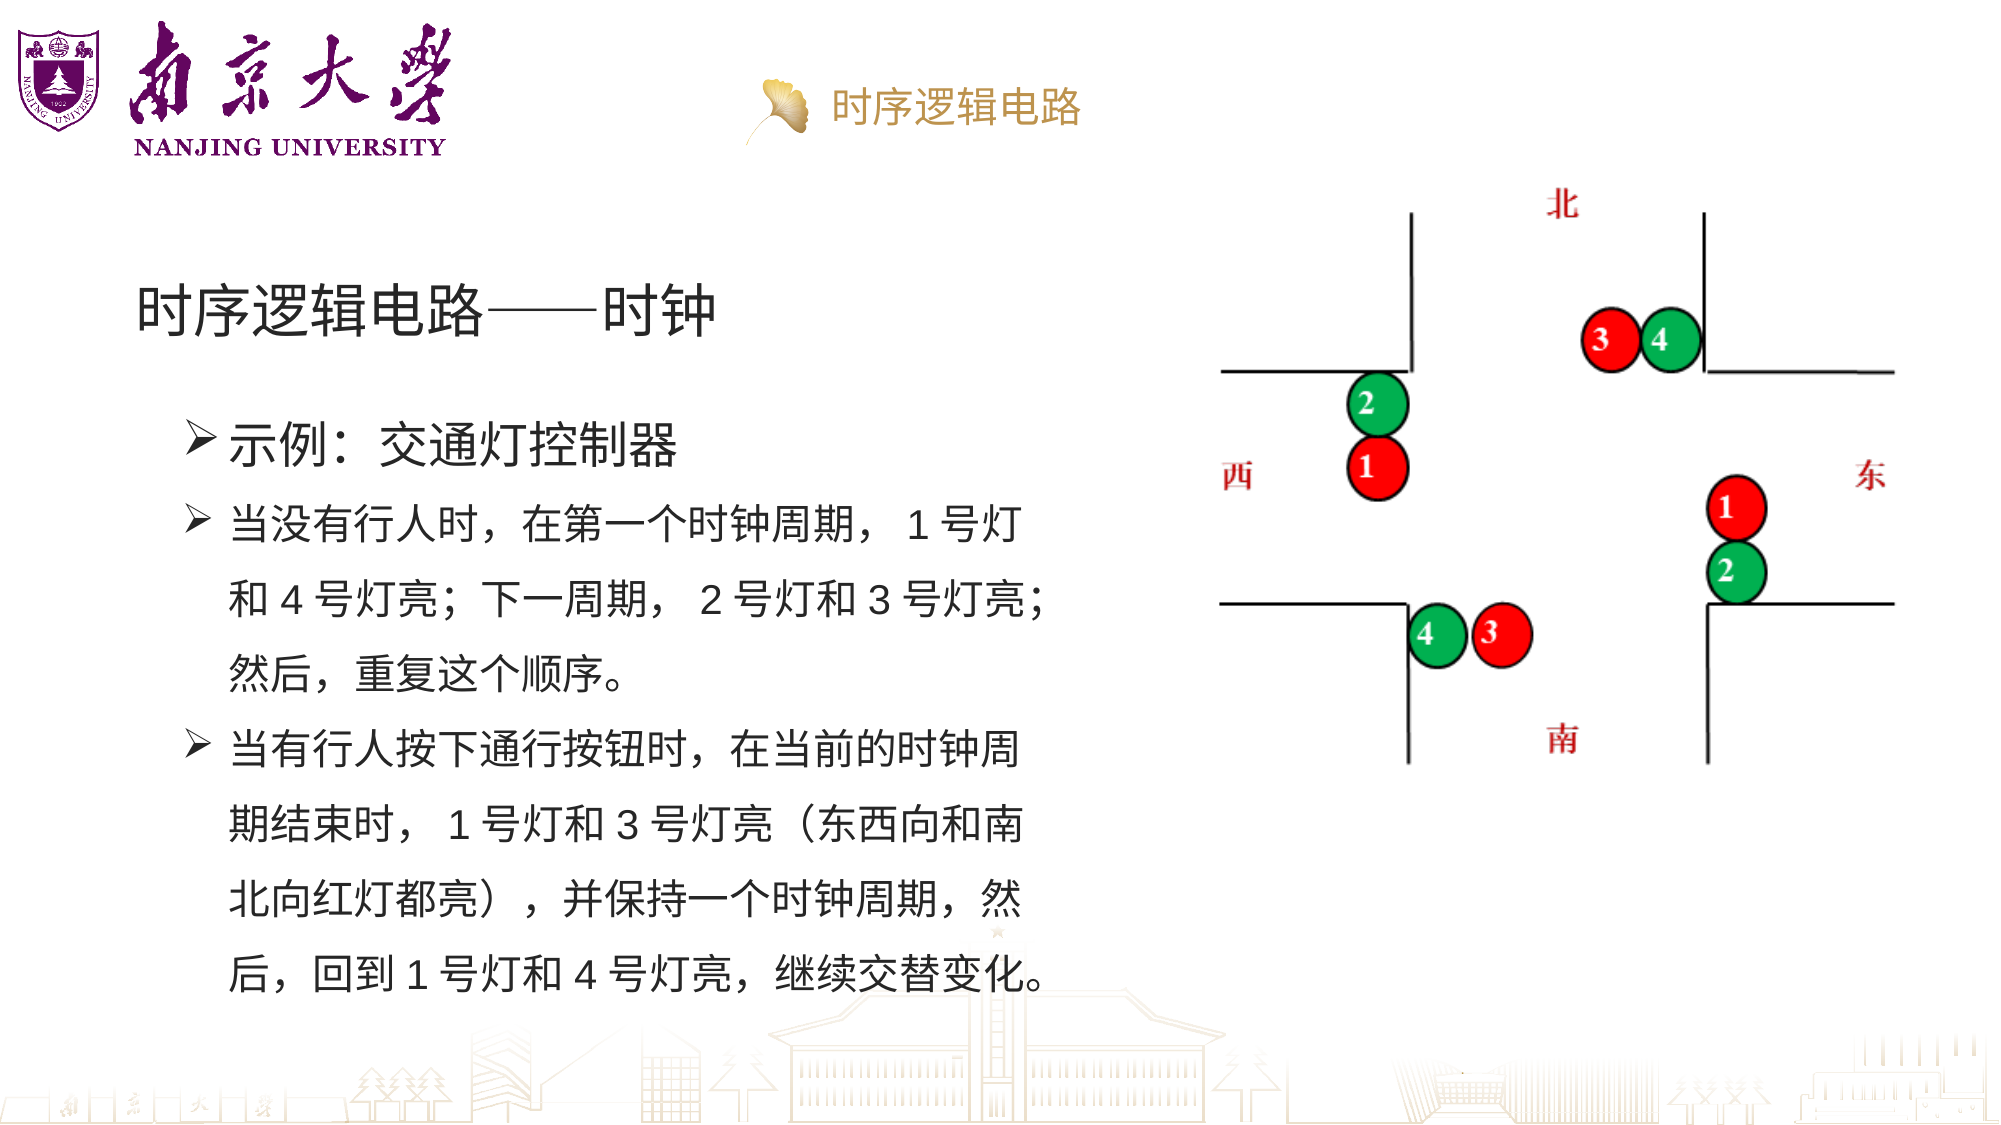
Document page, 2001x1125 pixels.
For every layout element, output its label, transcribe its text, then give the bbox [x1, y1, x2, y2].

picture [731, 64, 824, 169]
text_box 示例：交通灯控制器 当没有行人时，在第一个时钟周期，1号灯和4号灯亮；下一周期，2号灯和3号灯亮；然后，重复这个顺序。 当有行人按下通行按钮时，在当前的时钟周期结束时，1号灯和3号灯亮（东西向和南北向红灯都亮），并保持一个时钟周期，然后，回到1号灯和4号灯亮，继续交替变化。 [167, 468, 1052, 1006]
text_box 时序逻辑电路 [816, 73, 1226, 139]
picture [18, 21, 451, 160]
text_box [116, 249, 1109, 468]
picture [1109, 159, 2000, 788]
